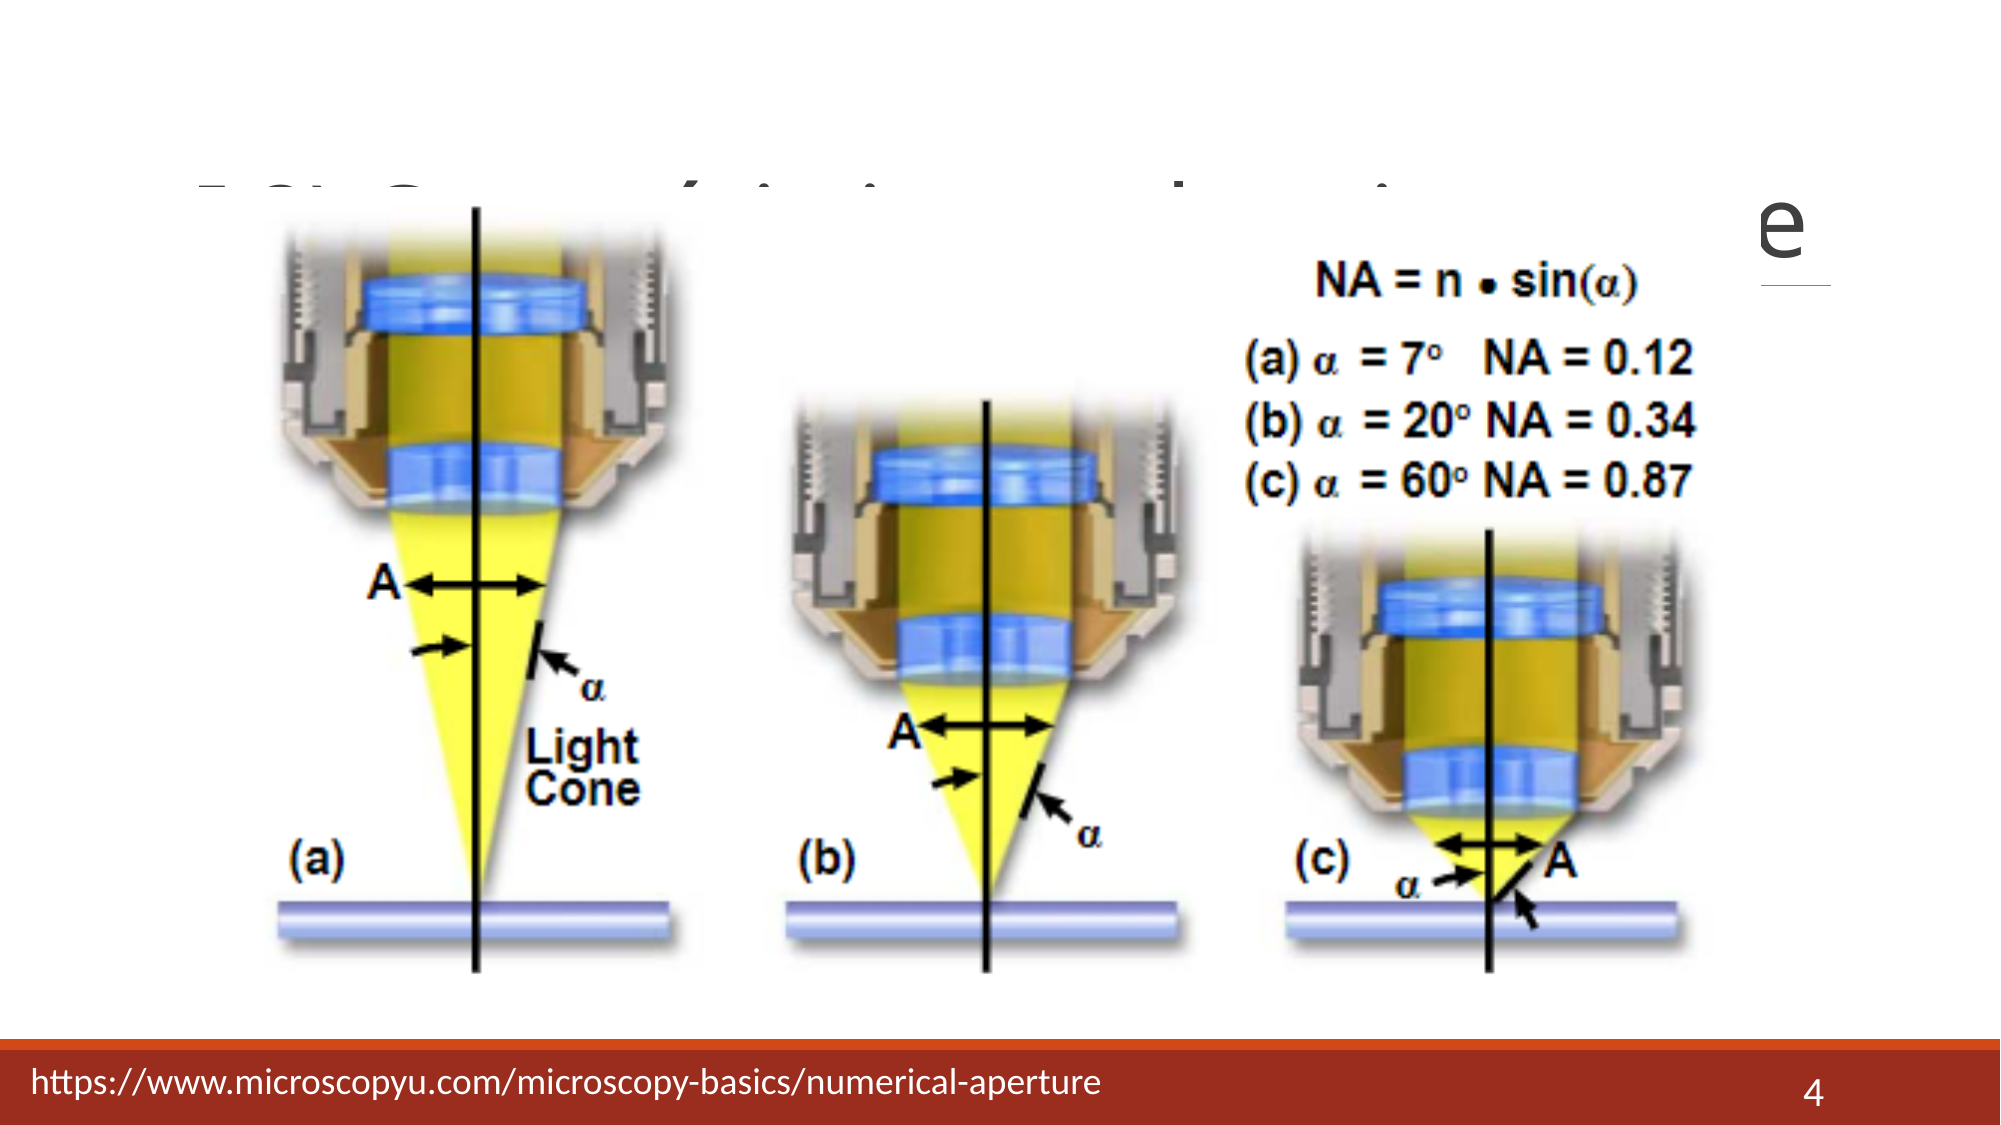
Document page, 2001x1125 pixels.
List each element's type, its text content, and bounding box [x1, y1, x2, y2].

picture [179, 187, 1761, 1011]
slide_number 4 [1624, 1059, 1840, 1120]
text_box https://www.microscopyu.com/microscopy-basics/numerical-aperture [15, 1049, 1375, 1110]
title I.2) Caractéristiques du microscope [180, 47, 1830, 285]
